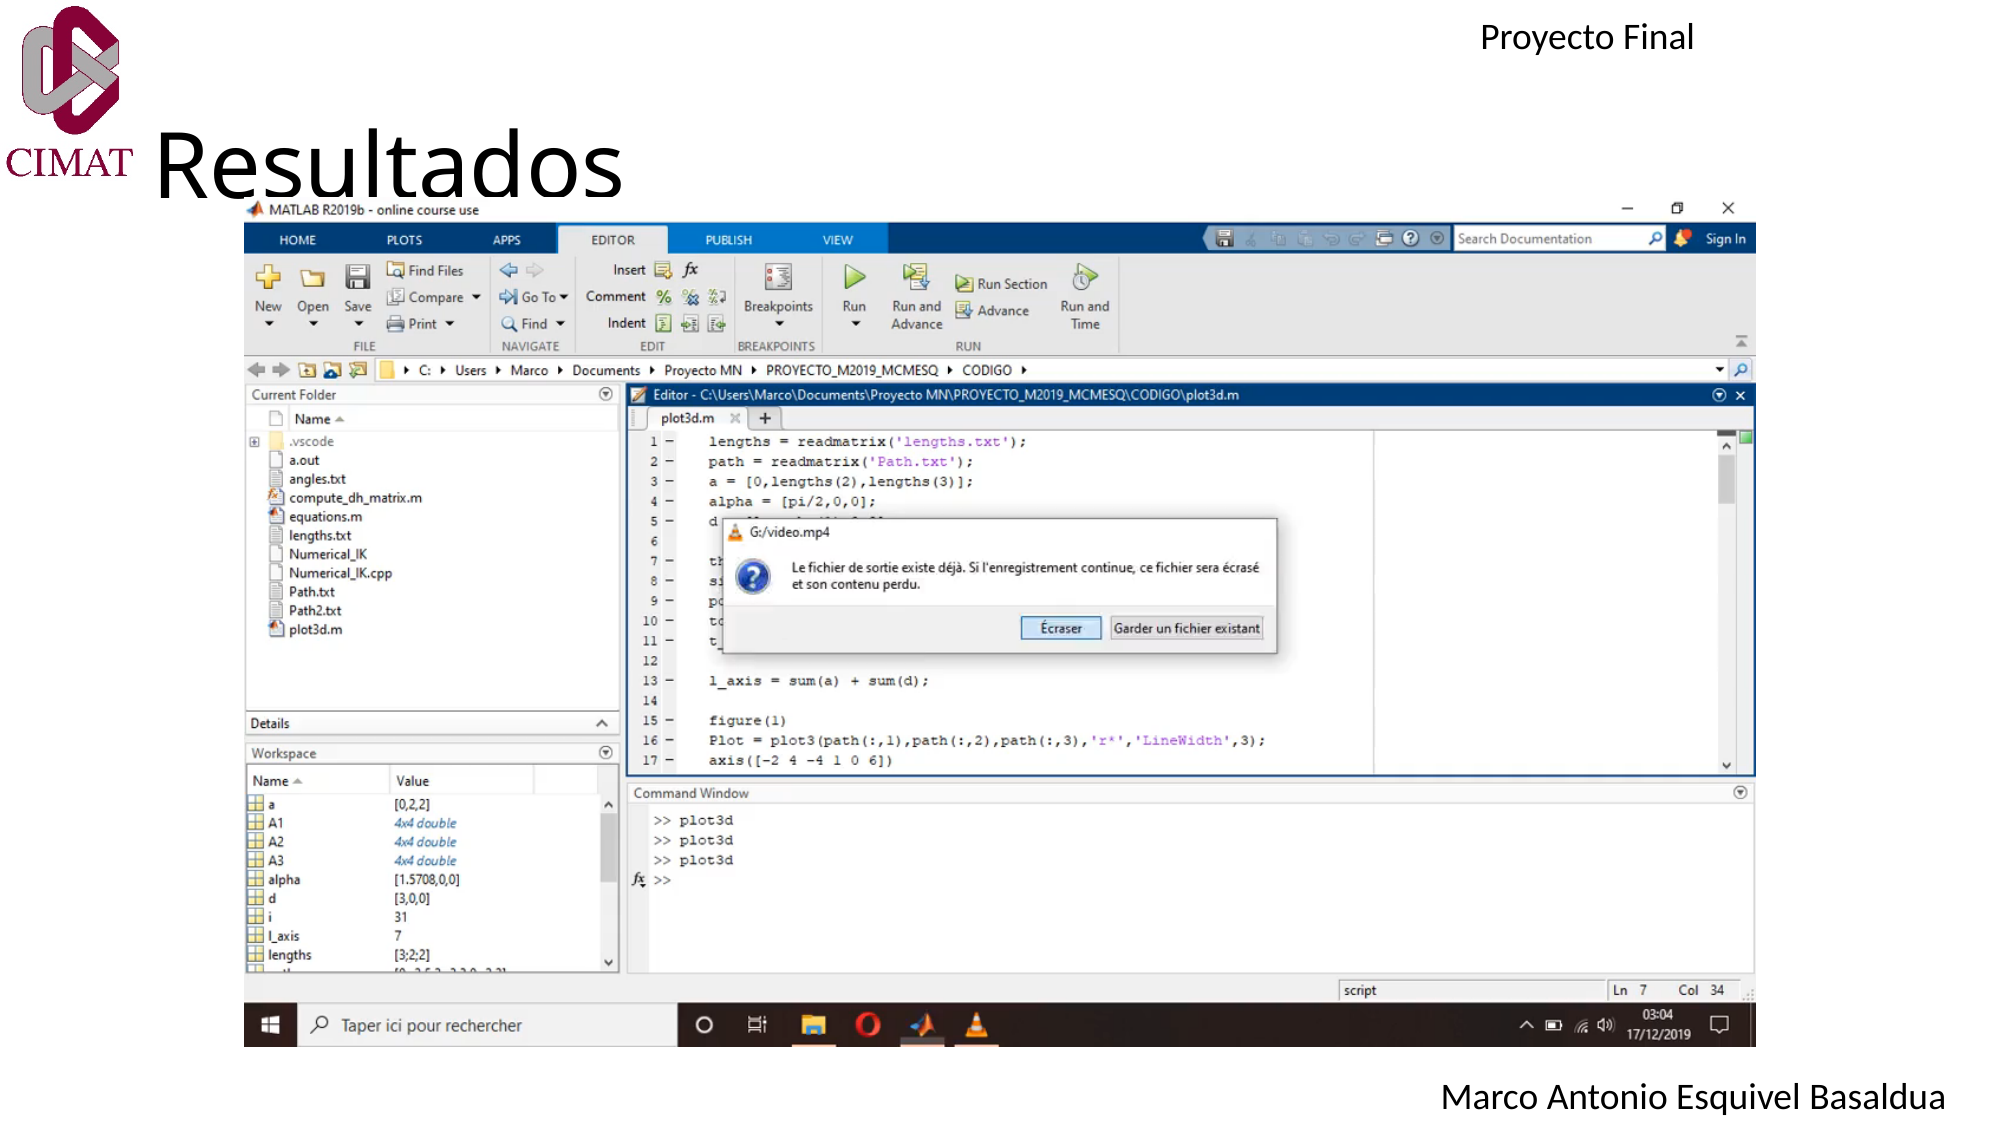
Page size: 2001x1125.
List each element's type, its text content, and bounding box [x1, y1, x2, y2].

picture [0, 0, 138, 181]
text_box Marco Antonio Esquivel Basaldua [1425, 1064, 1962, 1125]
title Resultados [137, 59, 1863, 278]
text_box Proyecto Final [1465, 4, 1711, 65]
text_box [243, 196, 1757, 1048]
